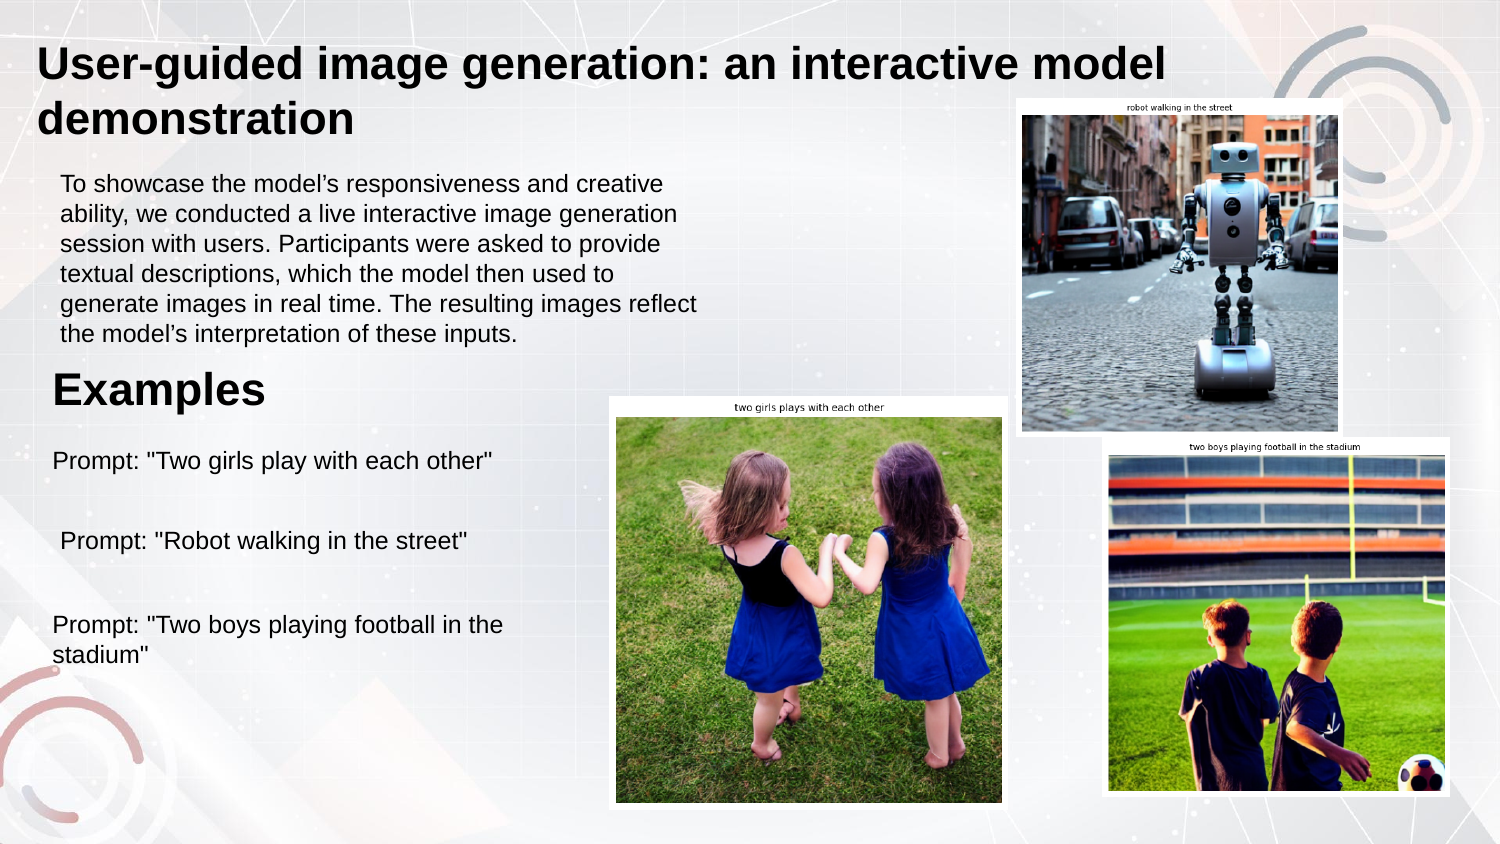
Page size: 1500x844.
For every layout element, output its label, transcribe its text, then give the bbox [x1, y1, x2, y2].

text_box User-guided image generation: an interactive model demonstration [22, 26, 1388, 239]
picture [0, 0, 1500, 844]
text_box Prompt: "Two boys playing football in the stadium" [37, 600, 601, 684]
text_box Prompt: "Robot walking in the street" [45, 517, 515, 573]
text_box Examples [37, 352, 326, 437]
text_box To showcase the model’s responsiveness and creative ability, we conducted a live interactive image generation session with users. Participants were asked to provide textual descriptions, which the model then used to generate images in real time. The resulting images reflect the model’s interpretation of these inputs. [45, 160, 733, 375]
text_box Prompt: "Two girls play with each other" [37, 437, 527, 489]
